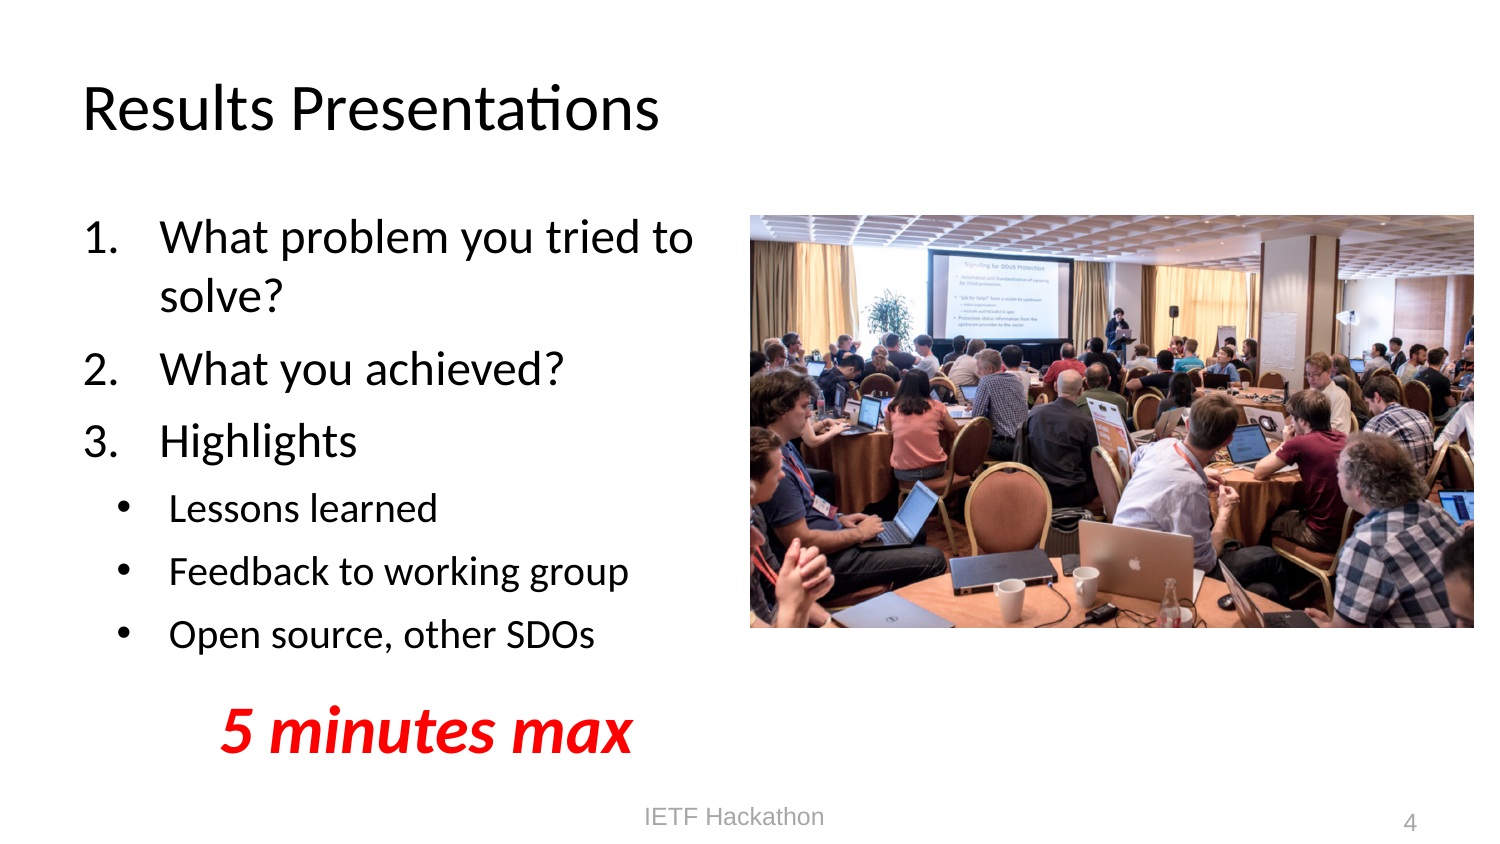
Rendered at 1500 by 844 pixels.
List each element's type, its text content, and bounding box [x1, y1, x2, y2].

picture [749, 215, 1475, 629]
title Results Presentations [74, 33, 1426, 175]
list What problem you tried to solve? What you achieved? Highlights Lessons learned Feedback to working group Open source, other SDOs 5 minutes max [74, 196, 725, 783]
slide_number 4 [1378, 798, 1426, 844]
